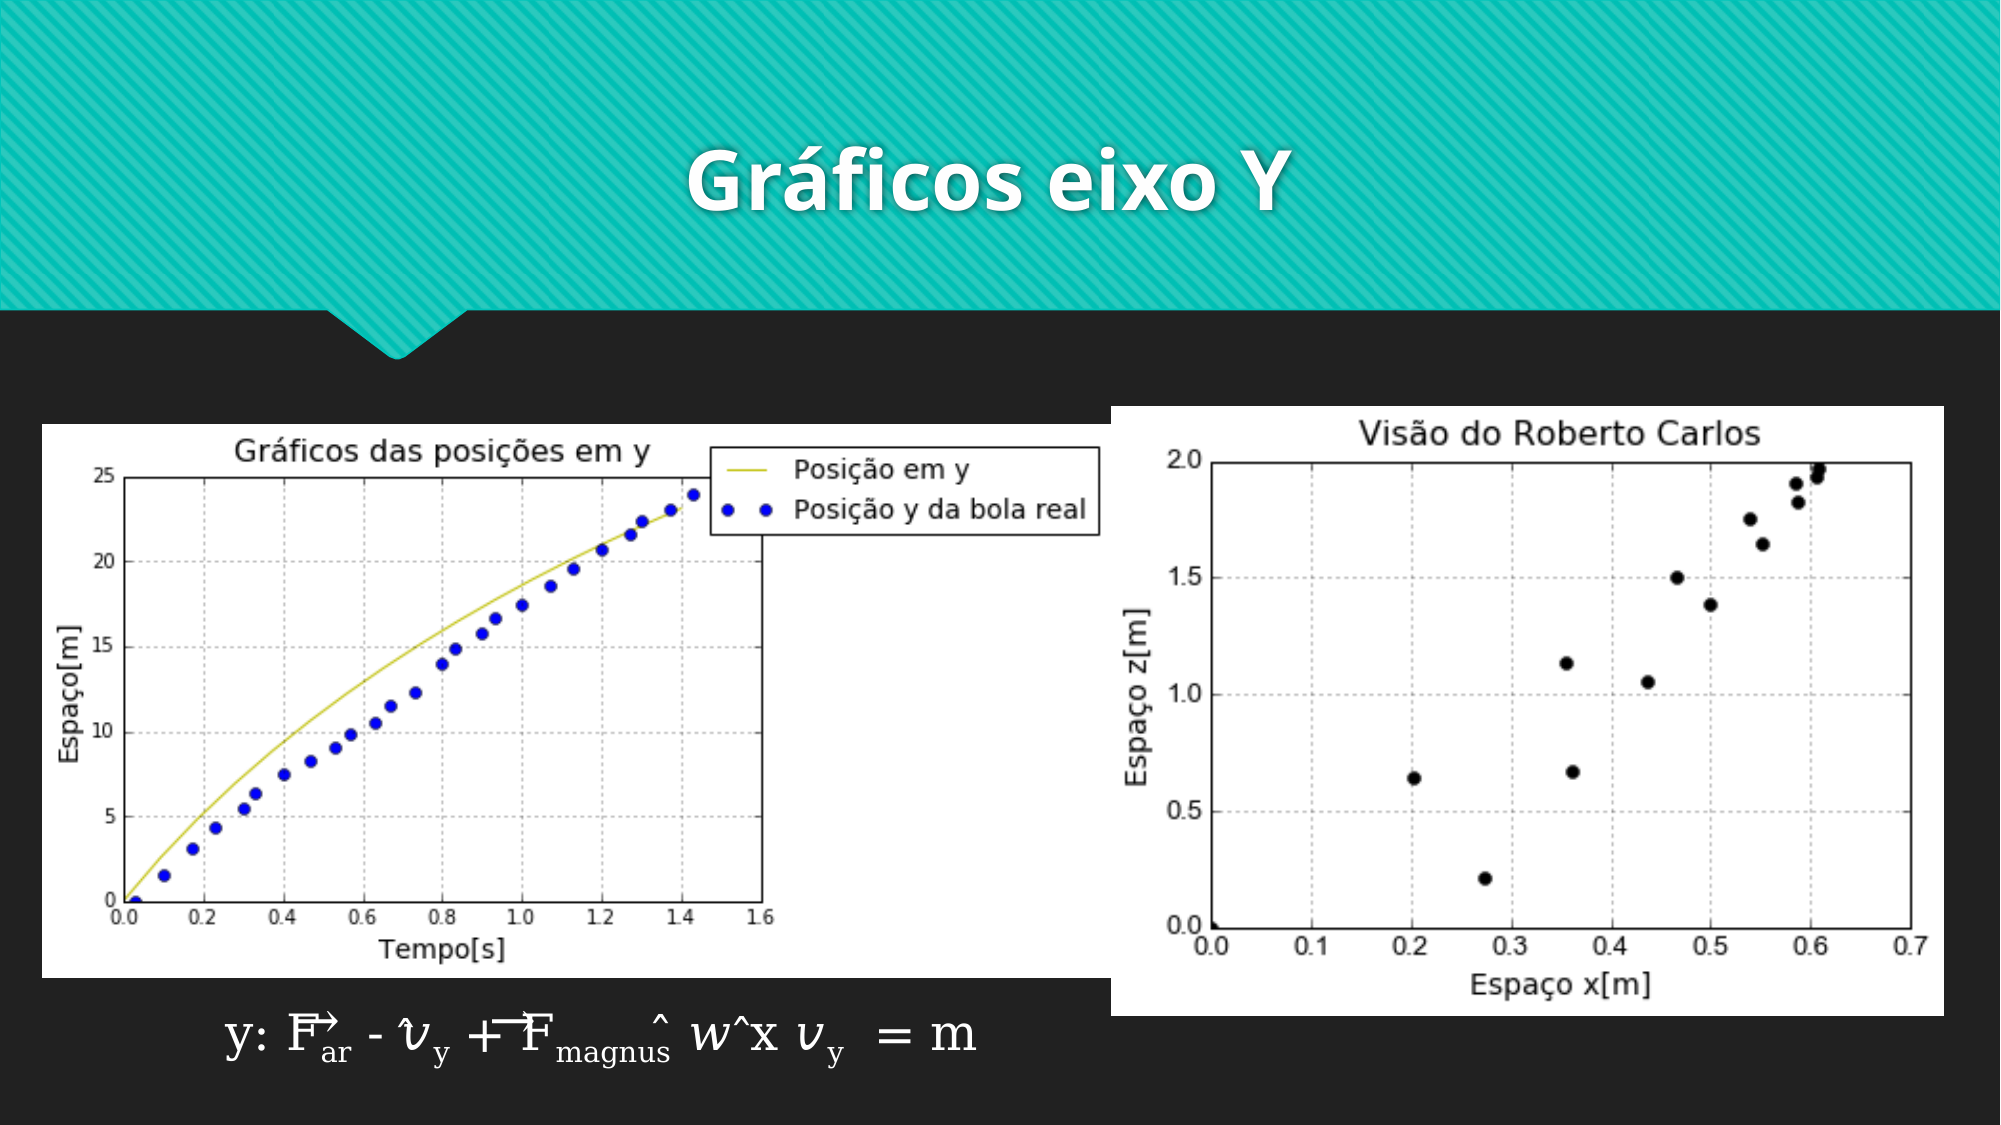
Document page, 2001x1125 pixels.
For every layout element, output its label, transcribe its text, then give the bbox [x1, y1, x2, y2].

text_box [231, 977, 972, 1103]
picture [42, 406, 1944, 1016]
title Gráficos eixo Y [132, 75, 1868, 235]
